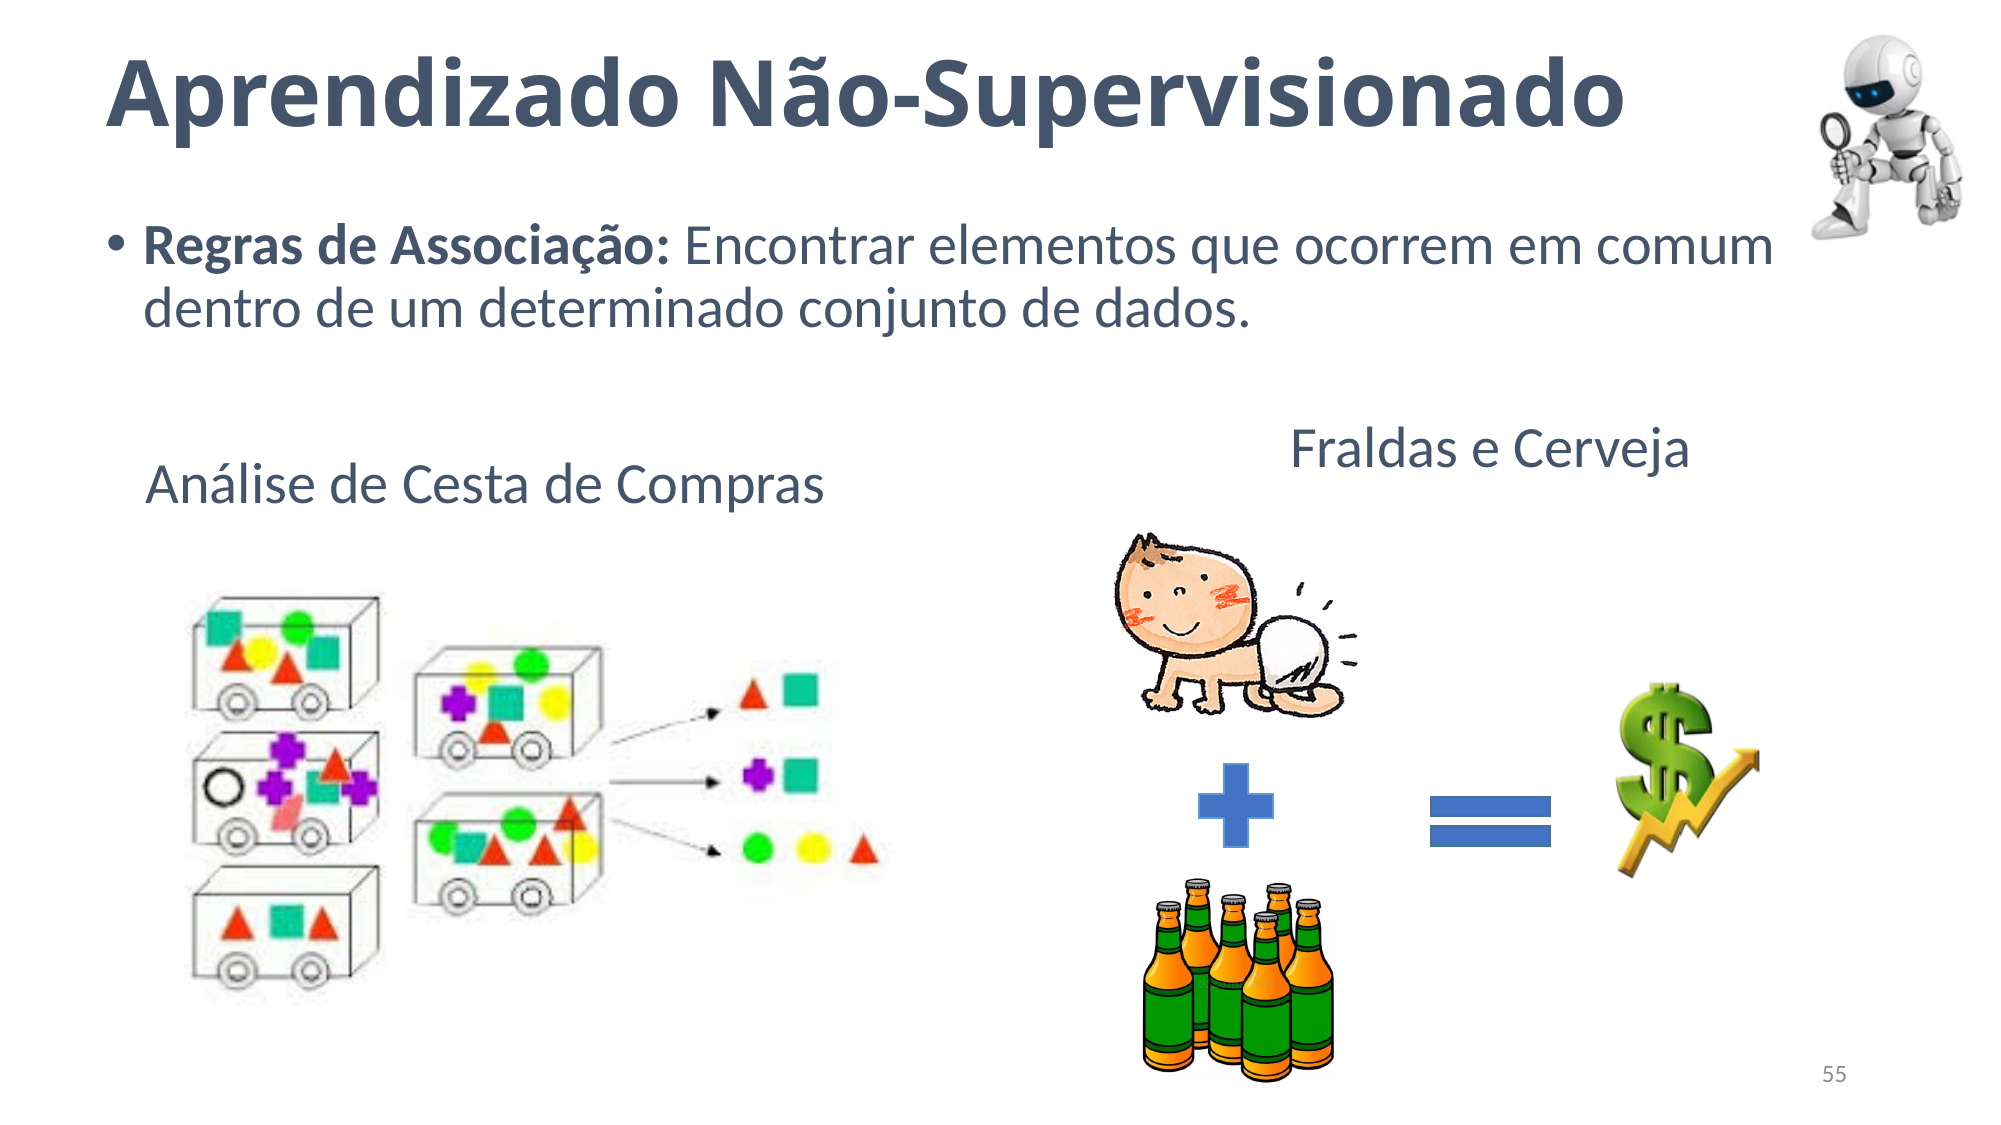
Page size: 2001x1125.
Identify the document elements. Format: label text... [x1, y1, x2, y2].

picture [1588, 673, 1767, 882]
list Regras de Associação: Encontrar elementos que ocorrem em comum dentro de um determinado conjunto de dados. [91, 206, 1848, 1008]
text_box Análise de Cesta de Compras [130, 446, 852, 526]
text_box Fraldas e Cerveja [1130, 409, 1851, 490]
slide_number 55 [1412, 1042, 1863, 1103]
text_box [1430, 825, 1551, 847]
picture [1111, 529, 1361, 718]
text_box [1430, 796, 1551, 817]
picture [130, 580, 911, 1008]
picture [1139, 876, 1337, 1085]
picture [1785, 29, 1978, 248]
text_box [1198, 763, 1274, 848]
title Aprendizado Não-Supervisionado [91, 15, 1946, 178]
